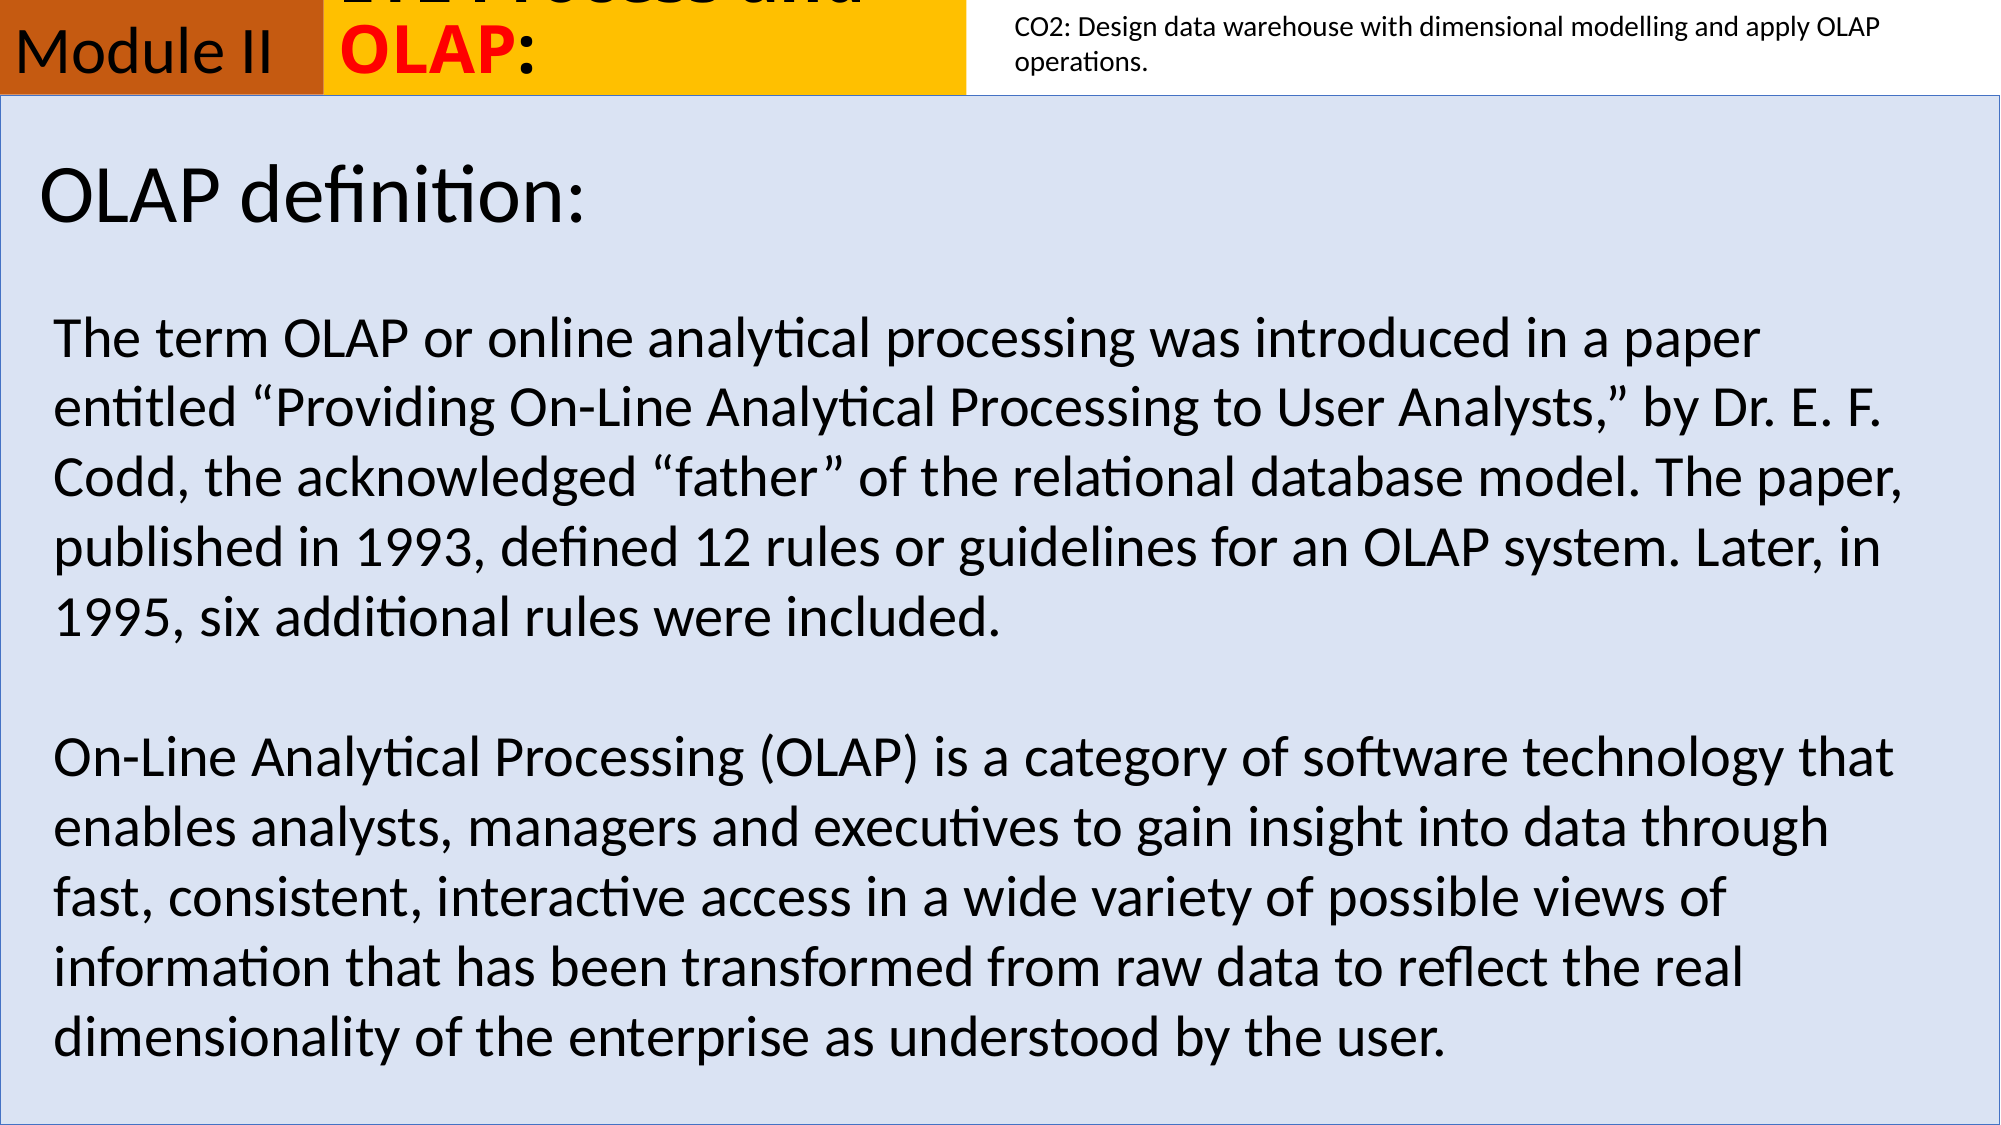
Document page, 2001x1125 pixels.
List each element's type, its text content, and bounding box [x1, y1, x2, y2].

text_box Module II [0, 0, 324, 95]
subtitle [0, 95, 2000, 1125]
text_box The term OLAP or online analytical processing was introduced in a paper entitled “Providing On-Line Analytical Processing to User Analysts,” by Dr. E. F. Codd, the acknowledged “father” of the relational database model. The paper, published in 1993, defined 12 rules or guidelines for an OLAP system. Later, in 1995, six additional rules were included. On-Line Analytical Processing (OLAP) is a category of software technology that enables analysts, managers and executives to gain insight into data through fast, consistent, interactive access in a wide variety of possible views of information that has been transformed from raw data to reflect the real dimensionality of the enterprise as understood by the user. [39, 291, 1937, 1125]
text_box CO2: Design data warehouse with dimensional modelling and apply OLAP operations. [999, 0, 2000, 120]
text_box OLAP definition: [25, 131, 603, 246]
title ETL Process and OLAP: [324, 0, 967, 95]
